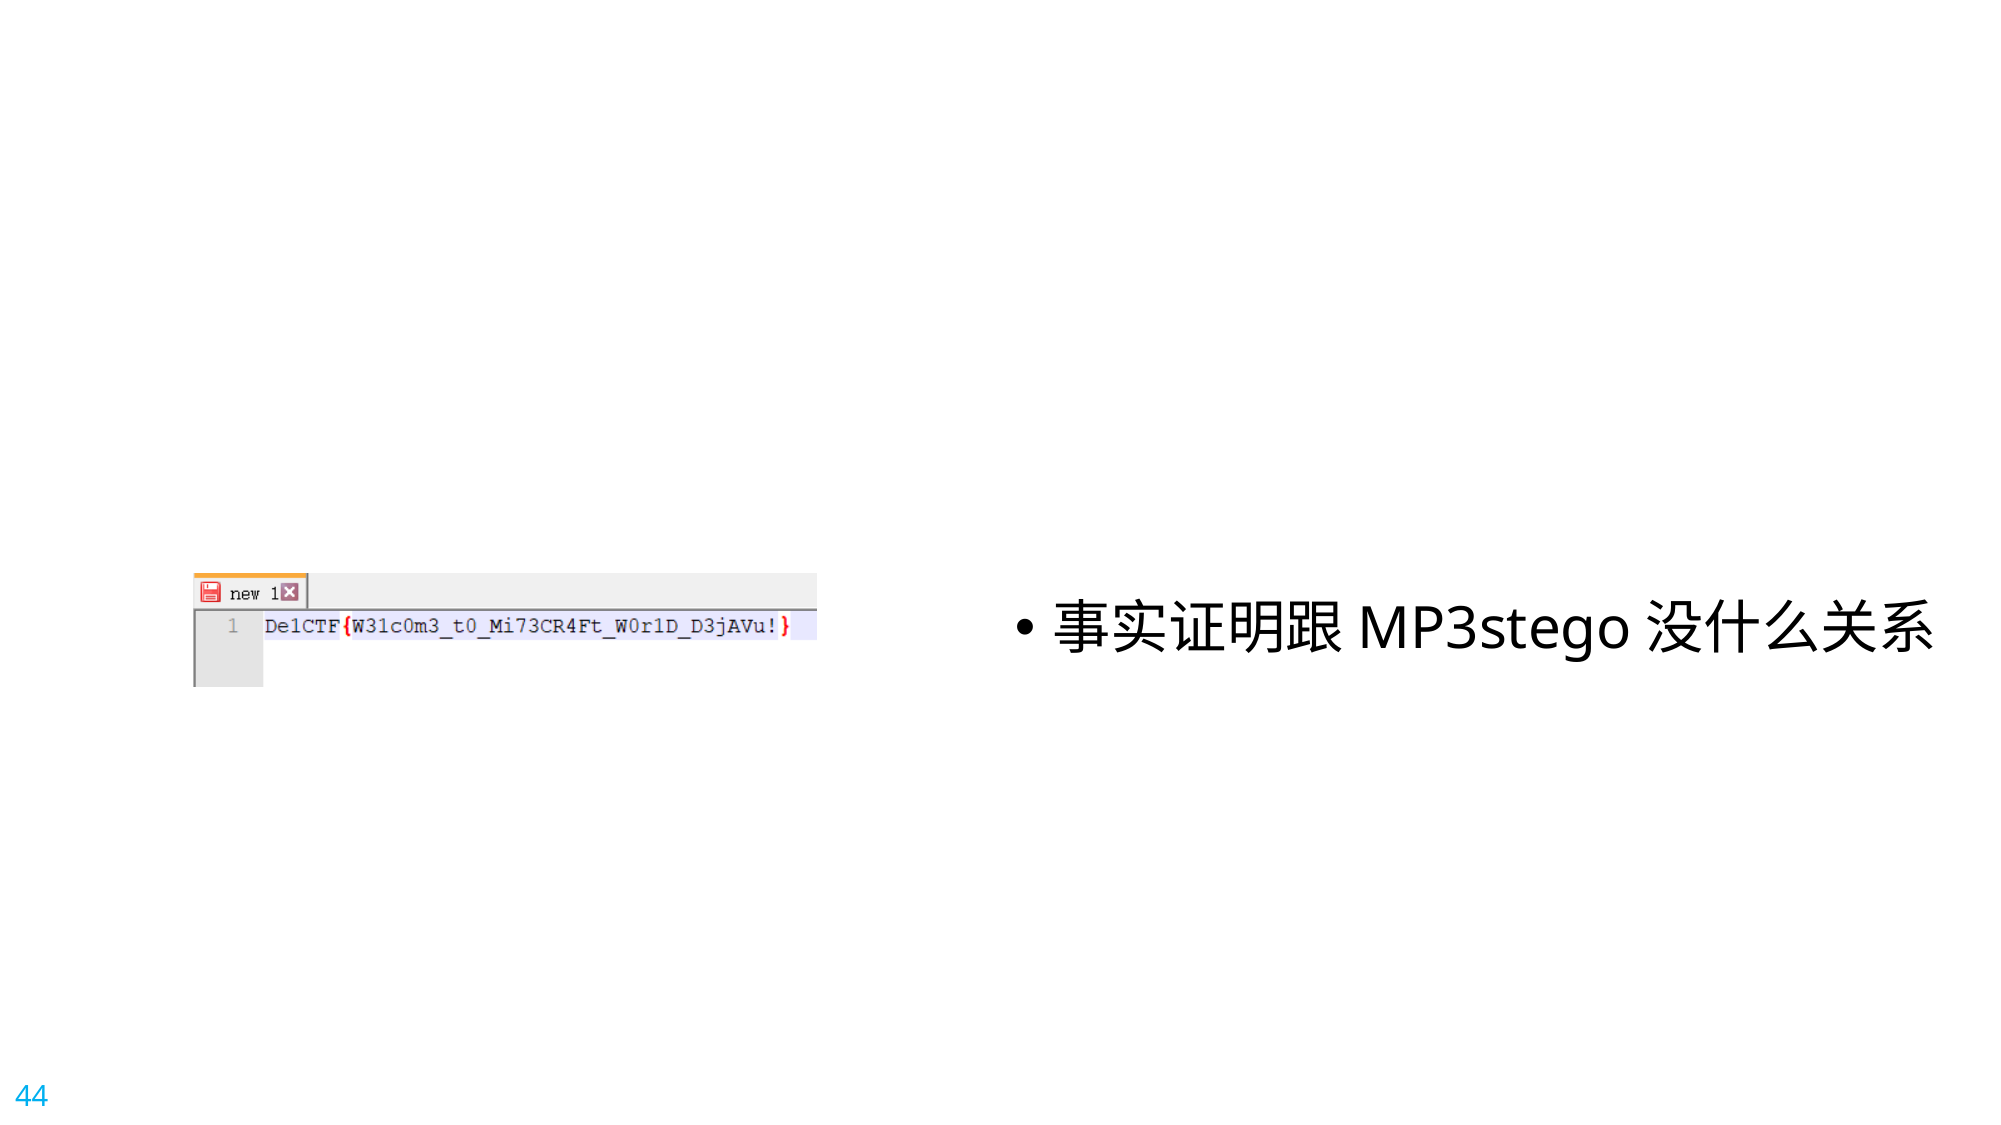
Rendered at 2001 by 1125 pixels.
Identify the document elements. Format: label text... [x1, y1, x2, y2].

slide_number 44 [0, 1065, 131, 1125]
list 事实证明跟MP3stego没什么关系 [999, 146, 1991, 1114]
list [192, 573, 817, 687]
